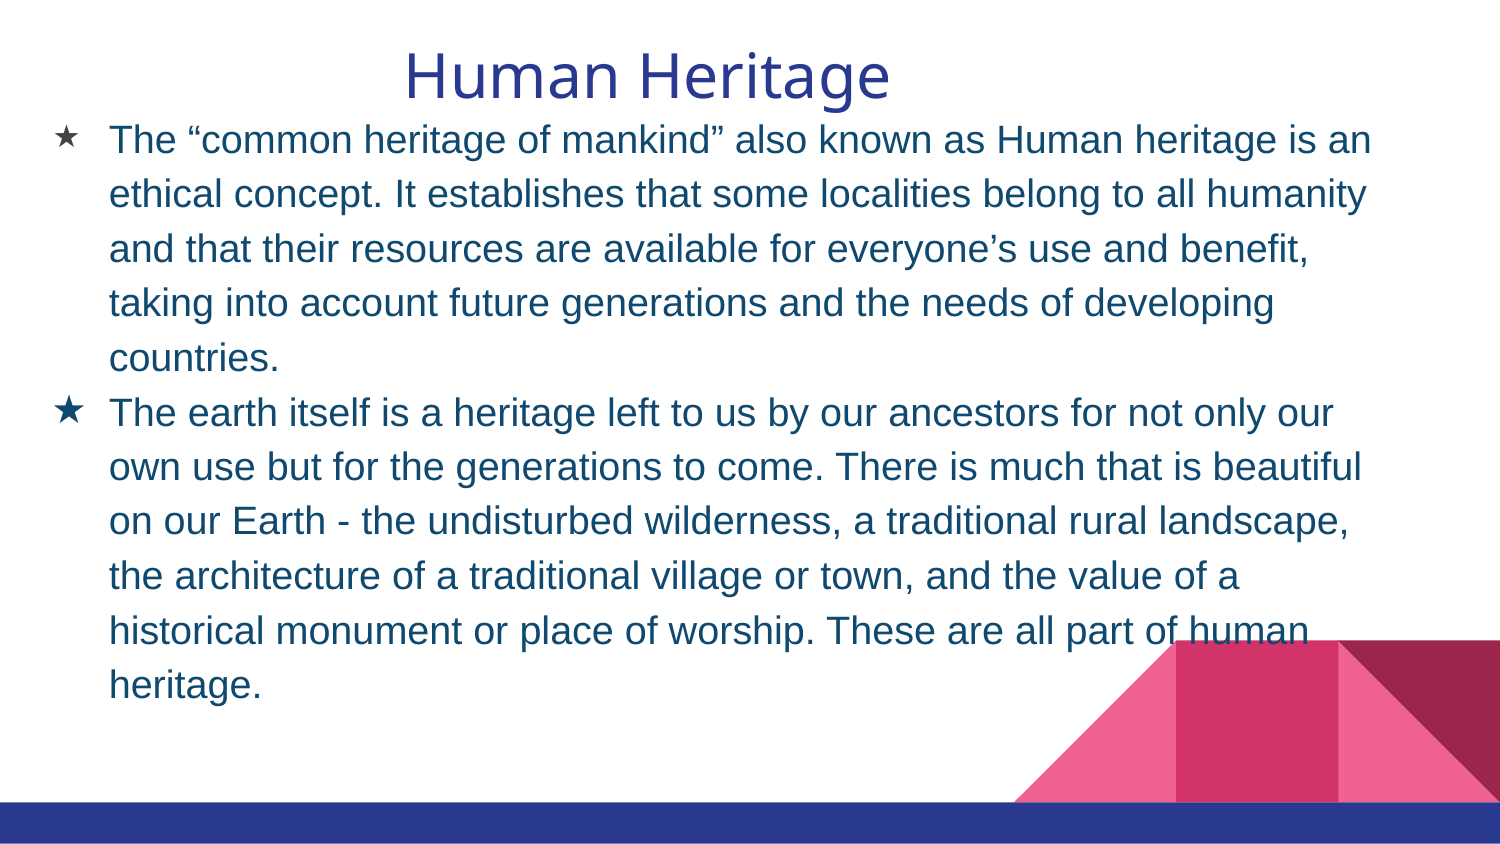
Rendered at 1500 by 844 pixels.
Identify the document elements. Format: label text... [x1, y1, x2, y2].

title Human Heritage [226, 21, 1500, 122]
list The “common heritage of mankind” also known as Human heritage is an ethical concept. It establishes that some localities belong to all humanity and that their resources are available for everyone’s use and benefit, taking into account future generations and the needs of developing countries. The earth itself is a heritage left to us by our ancestors for not only our own use but for the generations to come. There is much that is beautiful on our Earth - the undisturbed wilderness, a traditional rural landscape, the architecture of a traditional village or town, and the value of a historical monument or place of worship. These are all part of human heritage. [18, 91, 1417, 749]
